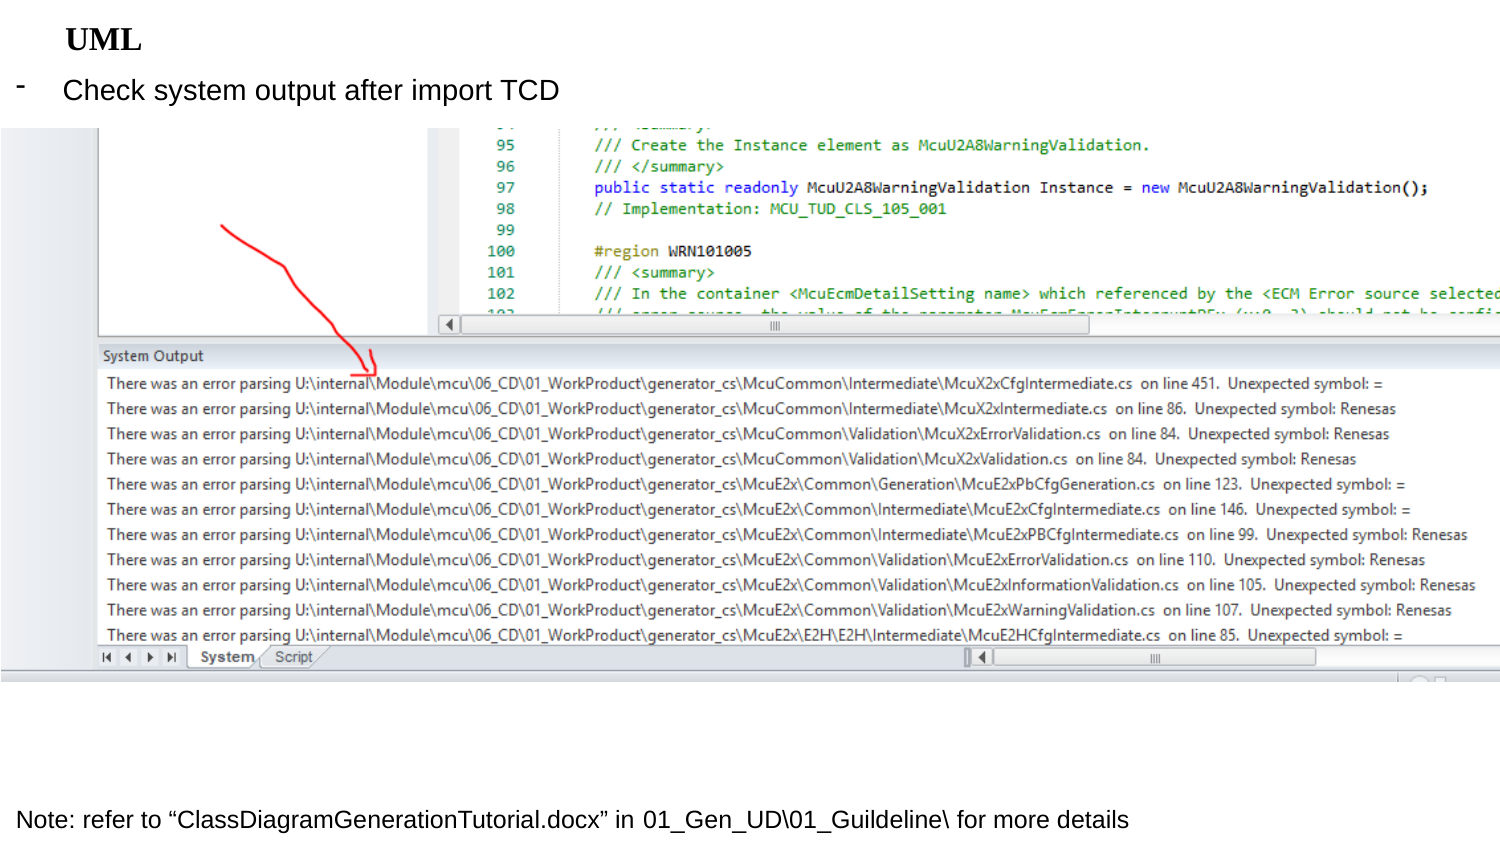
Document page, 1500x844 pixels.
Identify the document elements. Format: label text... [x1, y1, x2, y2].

text_box Note: refer to “ClassDiagramGenerationTutorial.docx” in 01_Gen_UD\01_Guildeline\ for more details [1, 796, 1359, 841]
title UML [53, 14, 1446, 64]
picture [0, 128, 1500, 682]
text_box Check system output after import TCD [1, 64, 1456, 114]
